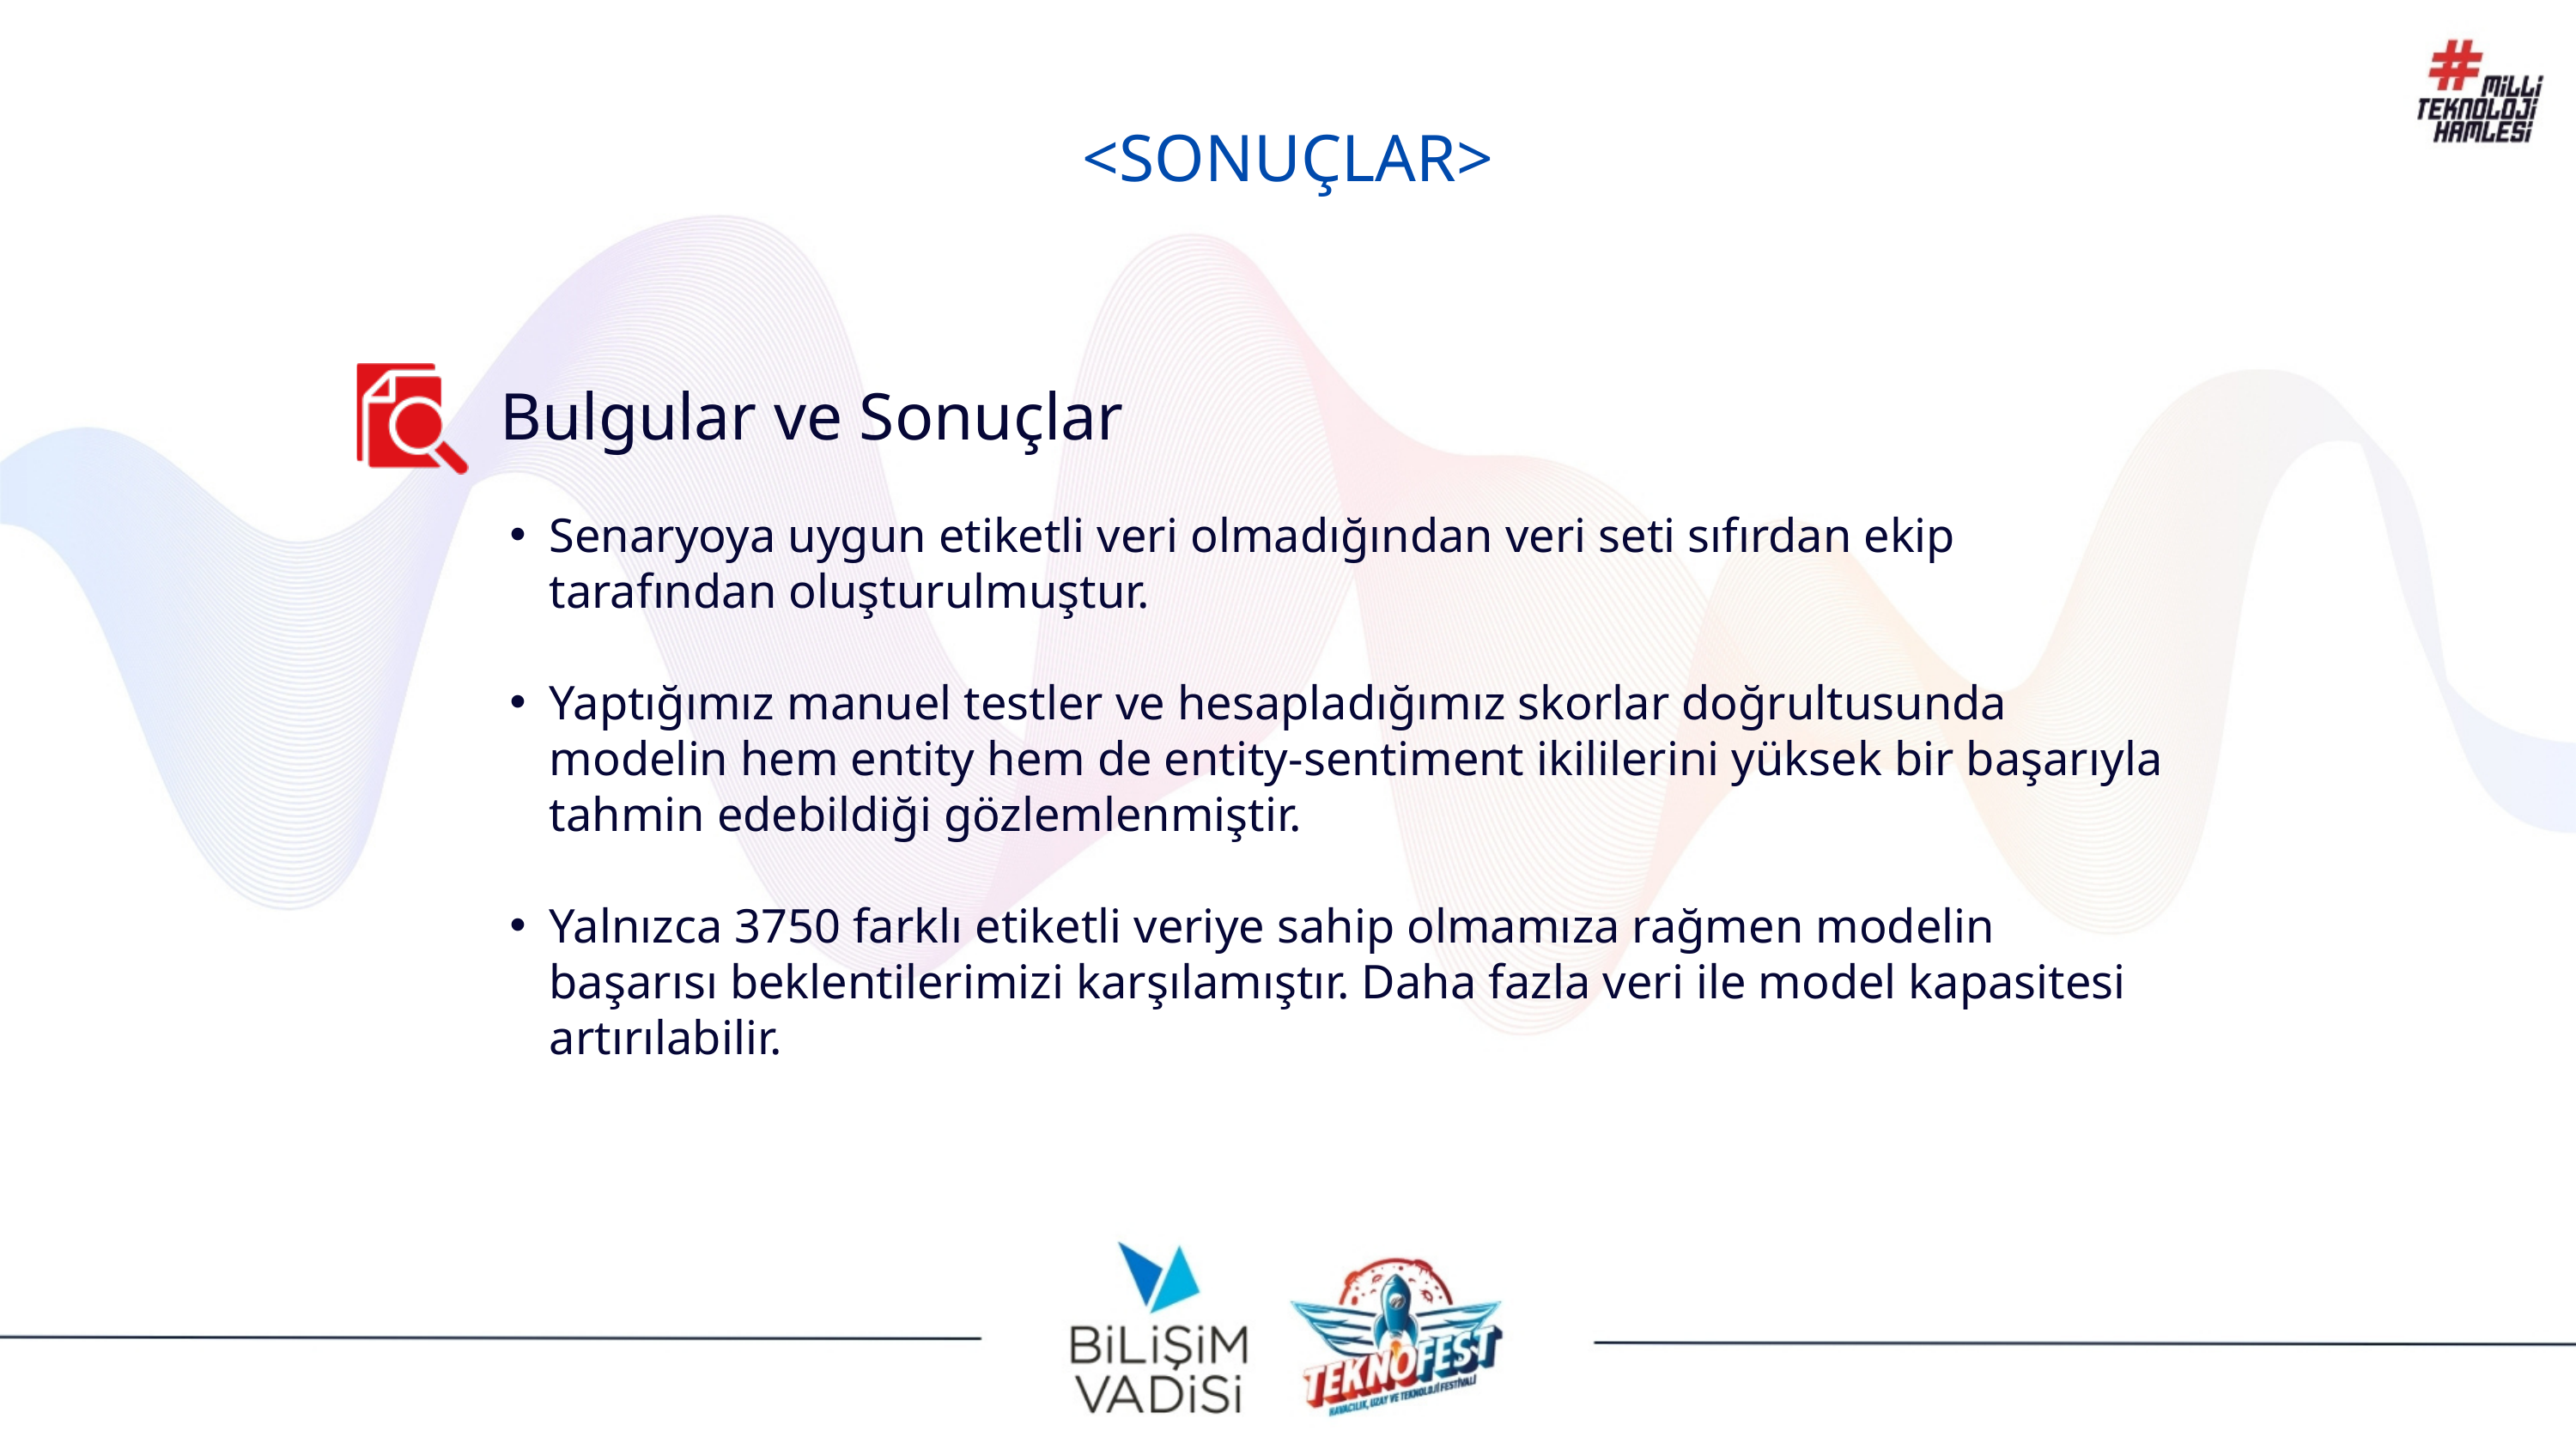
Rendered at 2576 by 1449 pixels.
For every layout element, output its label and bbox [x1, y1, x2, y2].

text_box [0, 0, 2576, 1449]
